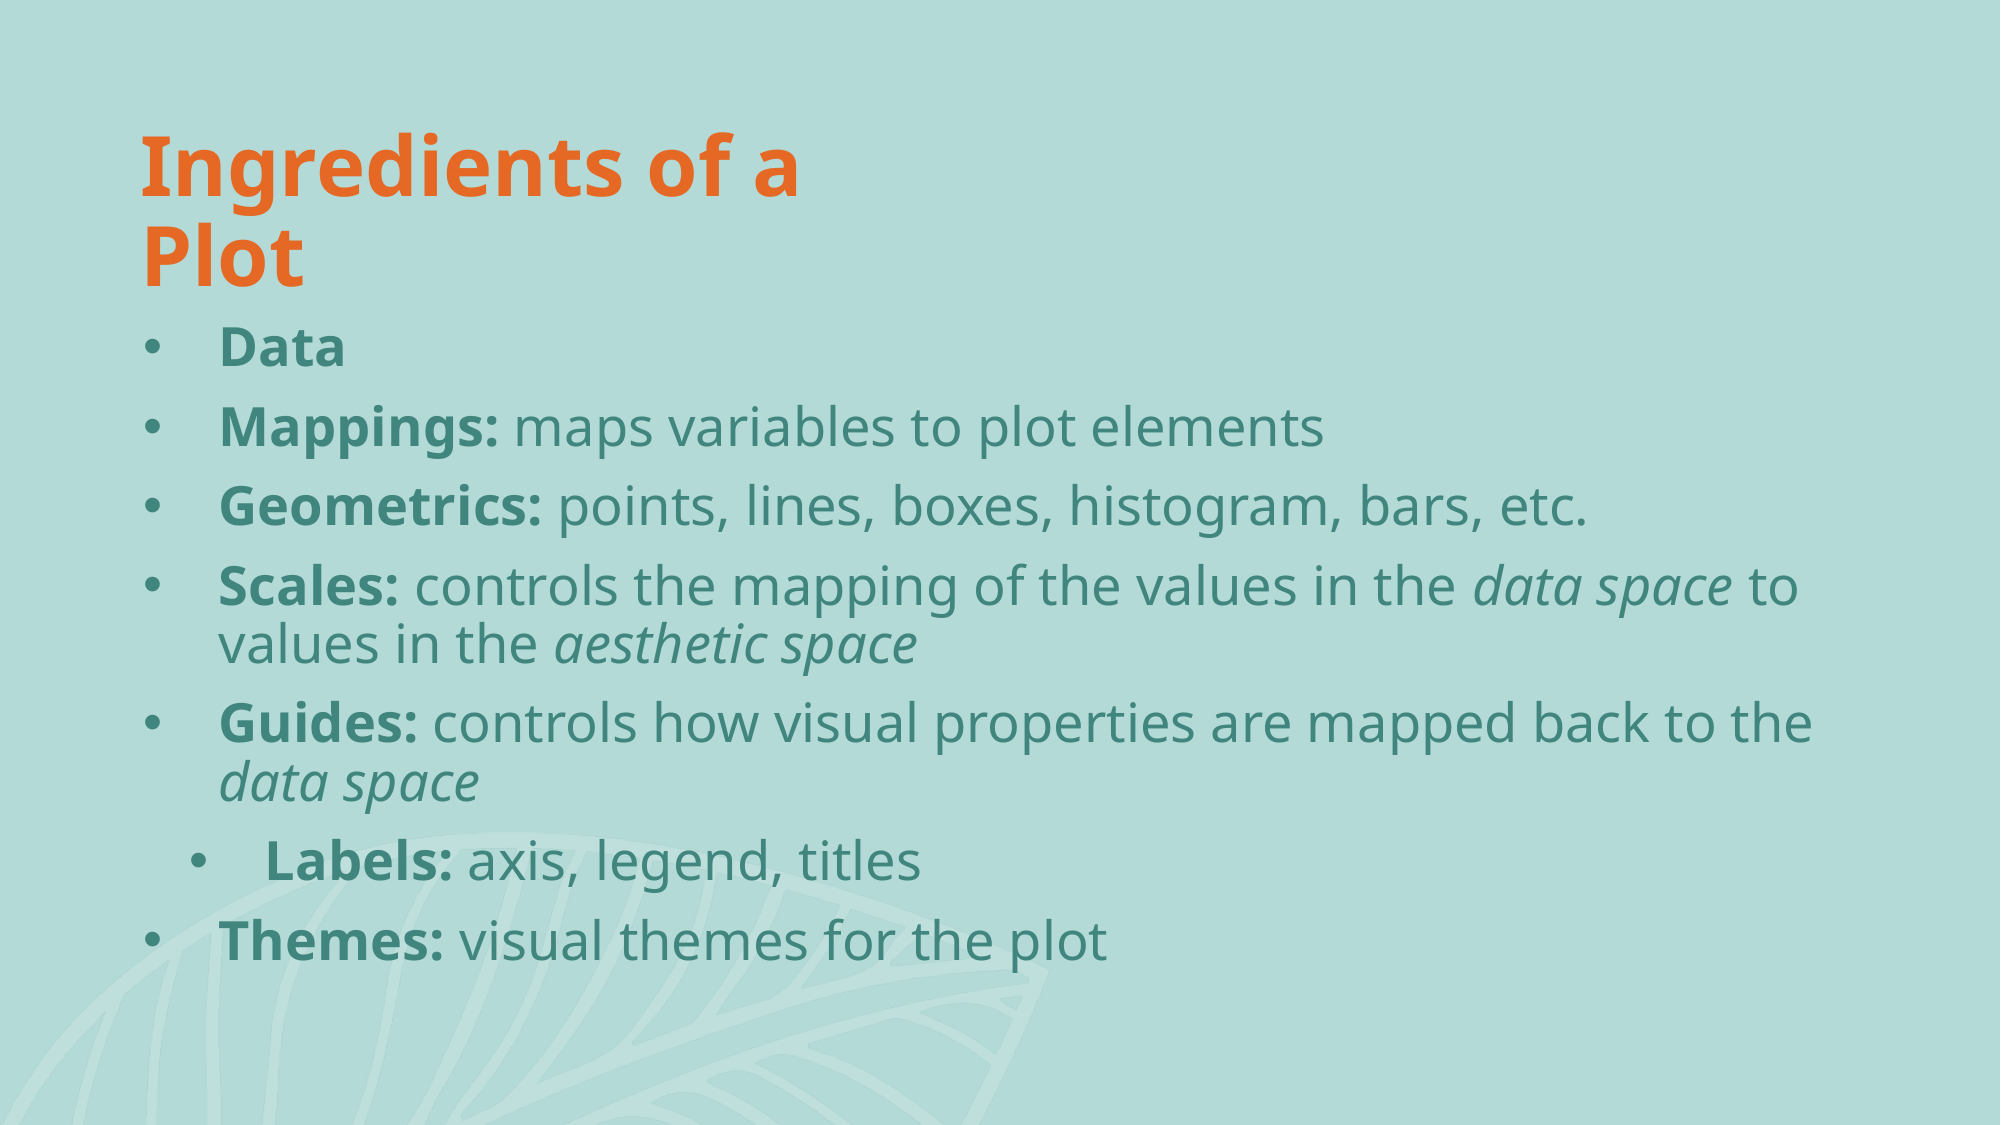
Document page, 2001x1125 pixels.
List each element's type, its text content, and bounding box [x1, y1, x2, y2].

list Data Mappings: maps variables to plot elements Geometrics: points, lines, boxes, histogram, bars, etc. Scales: controls the mapping of the values in the data space to values in the aesthetic space Guides: controls how visual properties are mapped back to the data space Labels: axis, legend, titles Themes: visual themes for the plot [128, 312, 1875, 1077]
title Ingredients of a Plot [125, 117, 1000, 313]
picture [0, 832, 1052, 1125]
